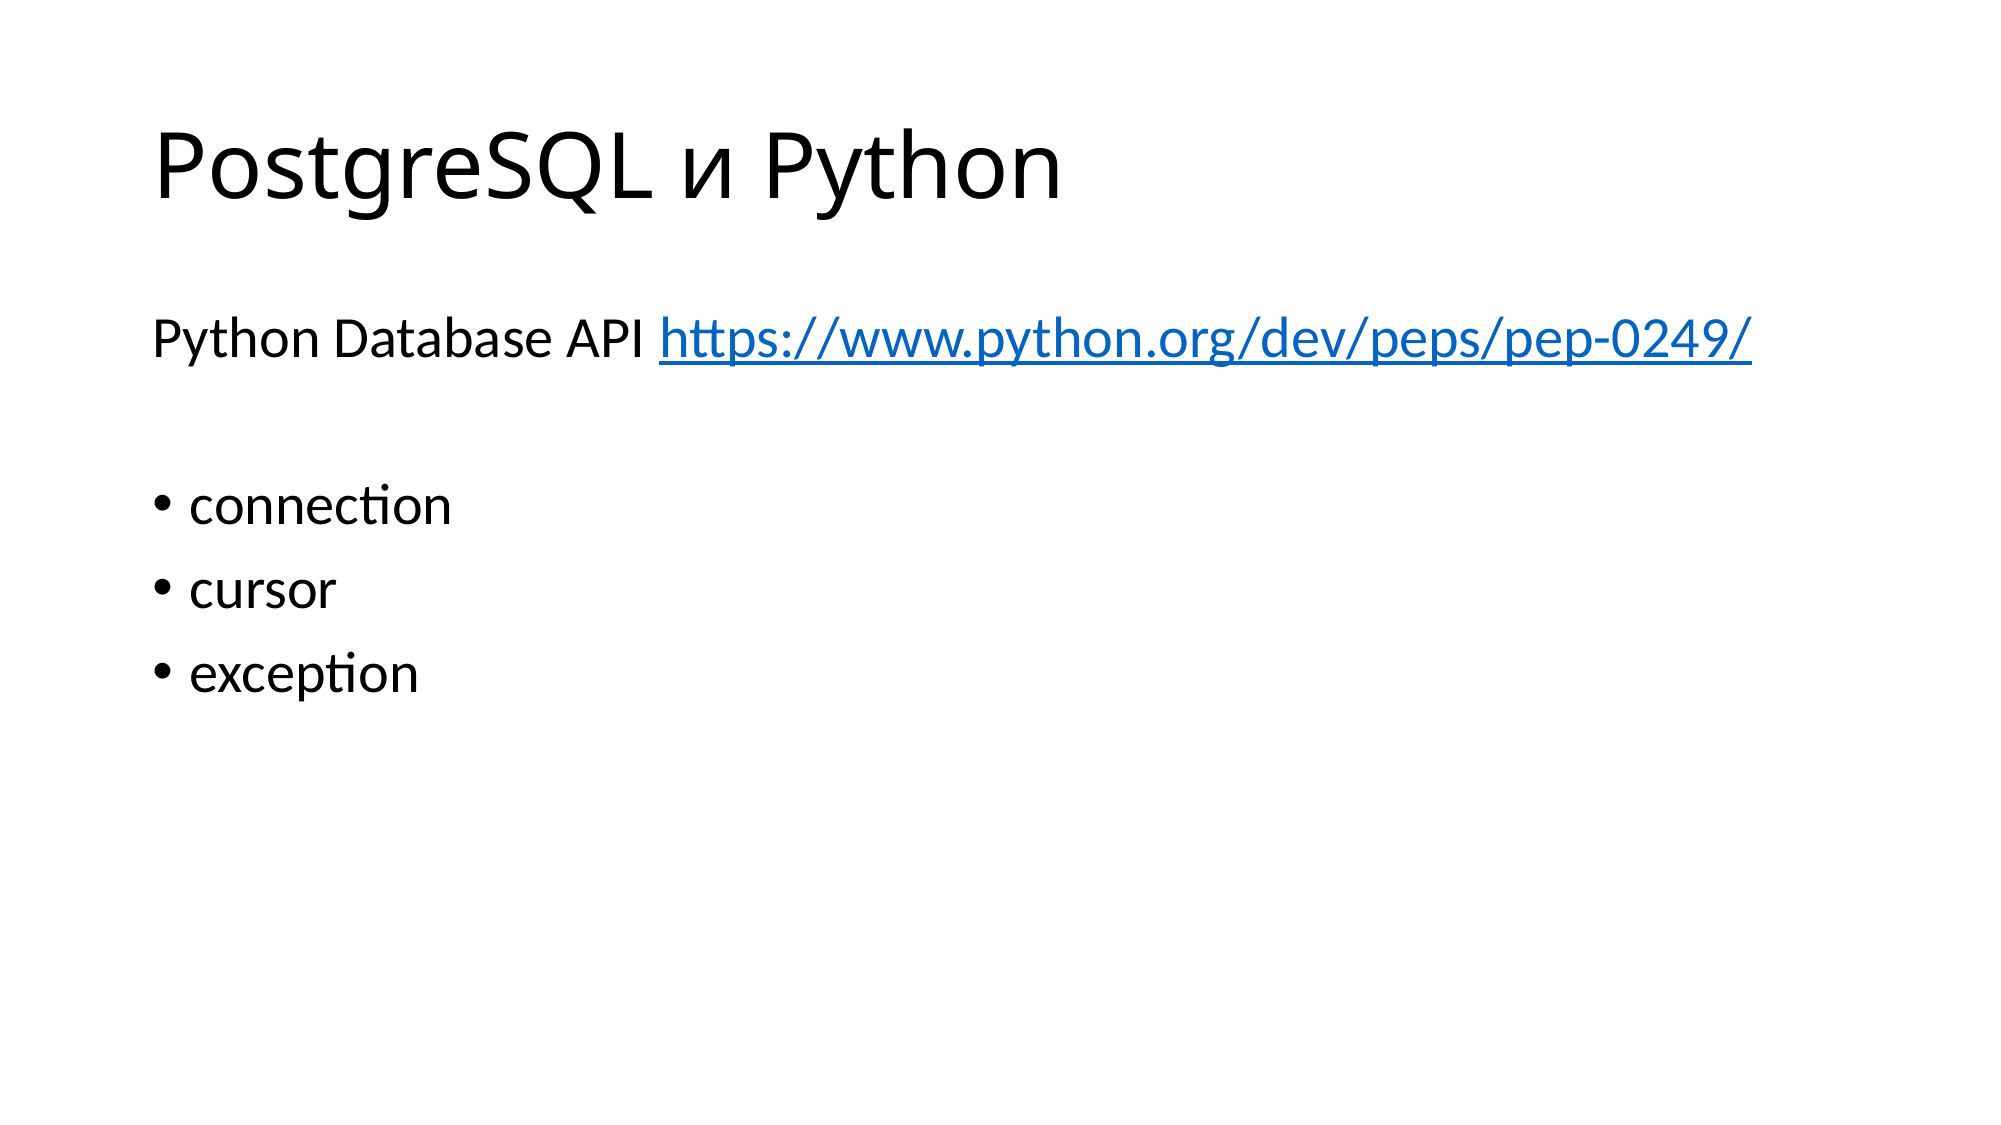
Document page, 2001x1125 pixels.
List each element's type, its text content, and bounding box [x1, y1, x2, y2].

list Python Database API https://www.python.org/dev/peps/pep-0249/ connection cursor exception [137, 299, 1863, 1014]
title PostgreSQL и Python [137, 59, 1863, 278]
